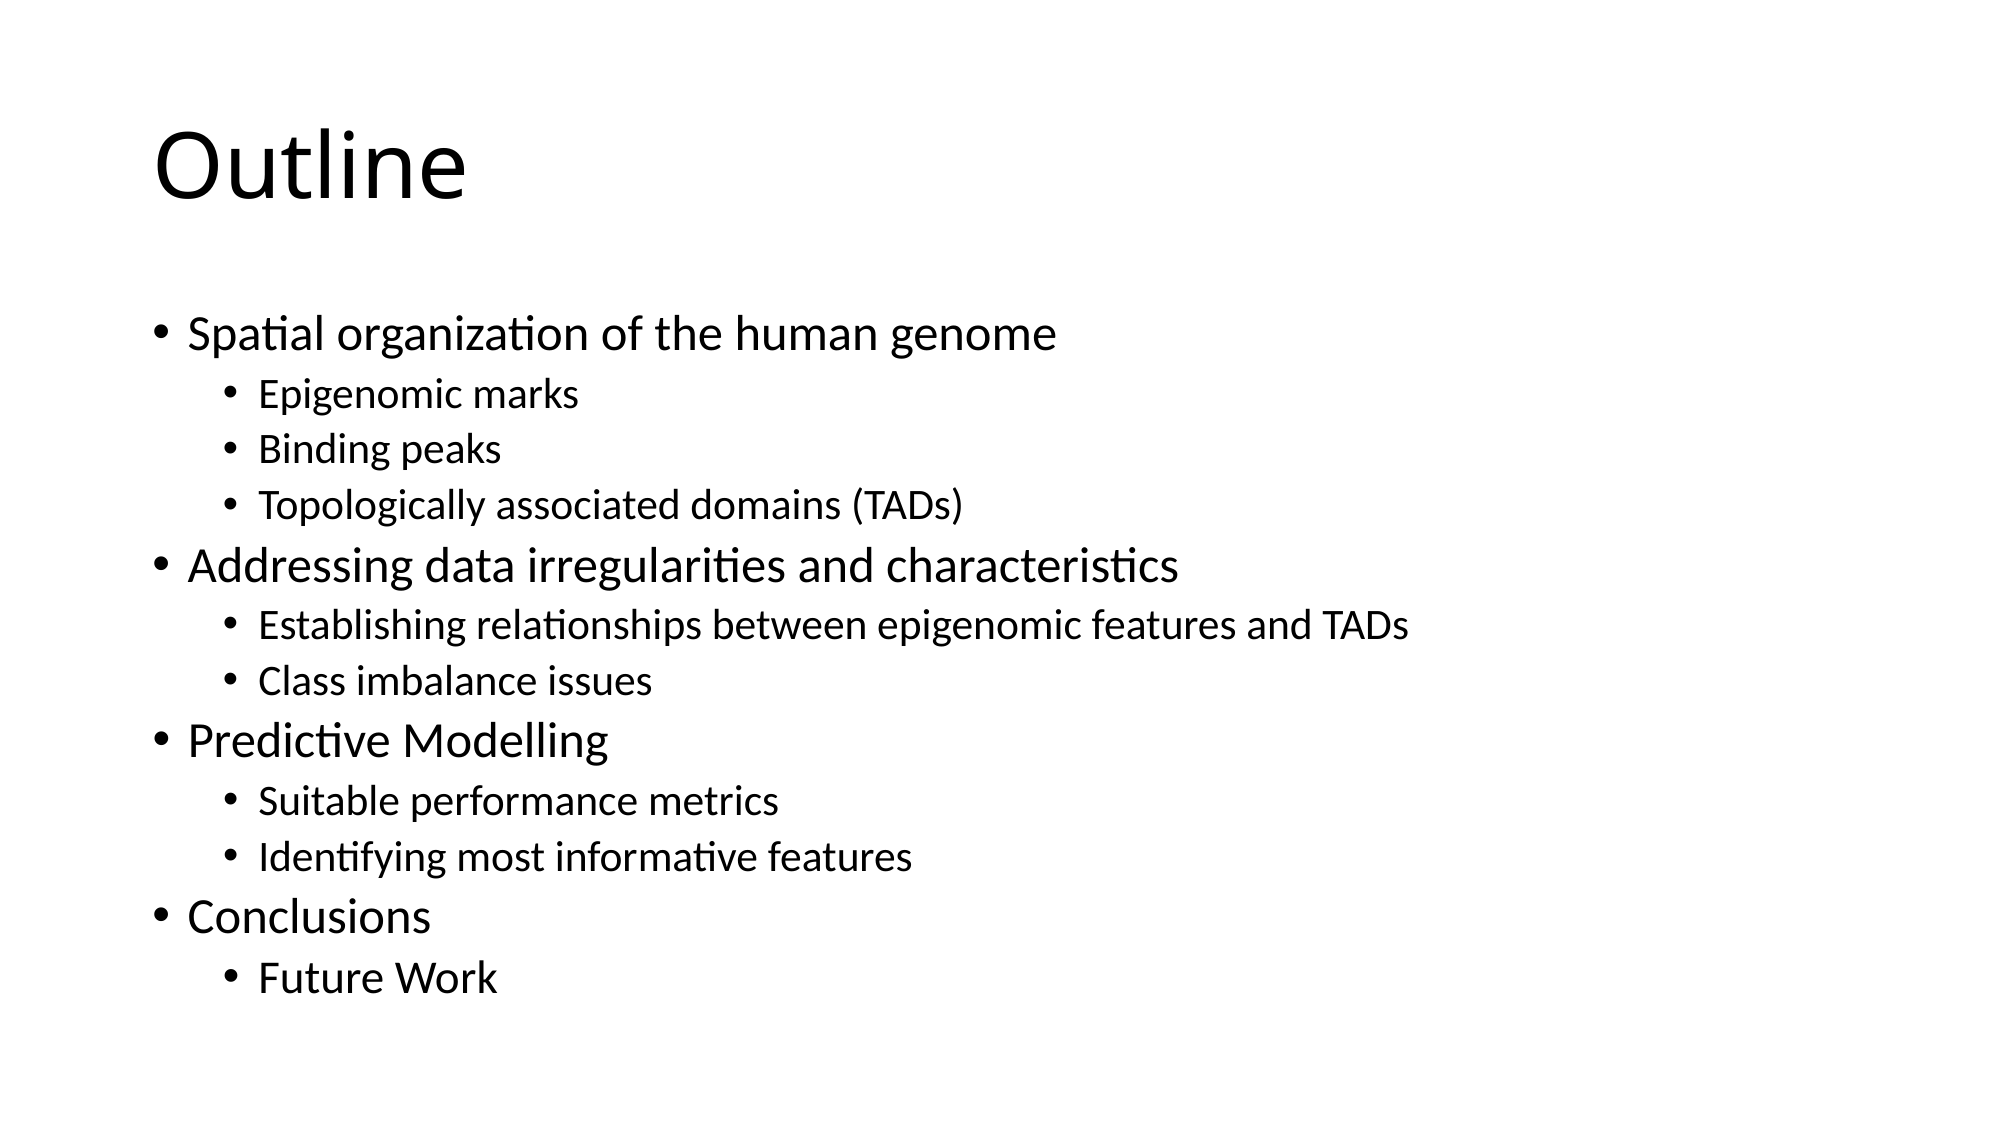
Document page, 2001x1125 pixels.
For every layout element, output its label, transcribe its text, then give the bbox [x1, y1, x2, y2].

list Spatial organization of the human genome Epigenomic marks Binding peaks Topologically associated domains (TADs) Addressing data irregularities and characteristics Establishing relationships between epigenomic features and TADs Class imbalance issues Predictive Modelling Suitable performance metrics Identifying most informative features Conclusions Future Work [137, 299, 1863, 1014]
title Outline [137, 59, 1863, 278]
